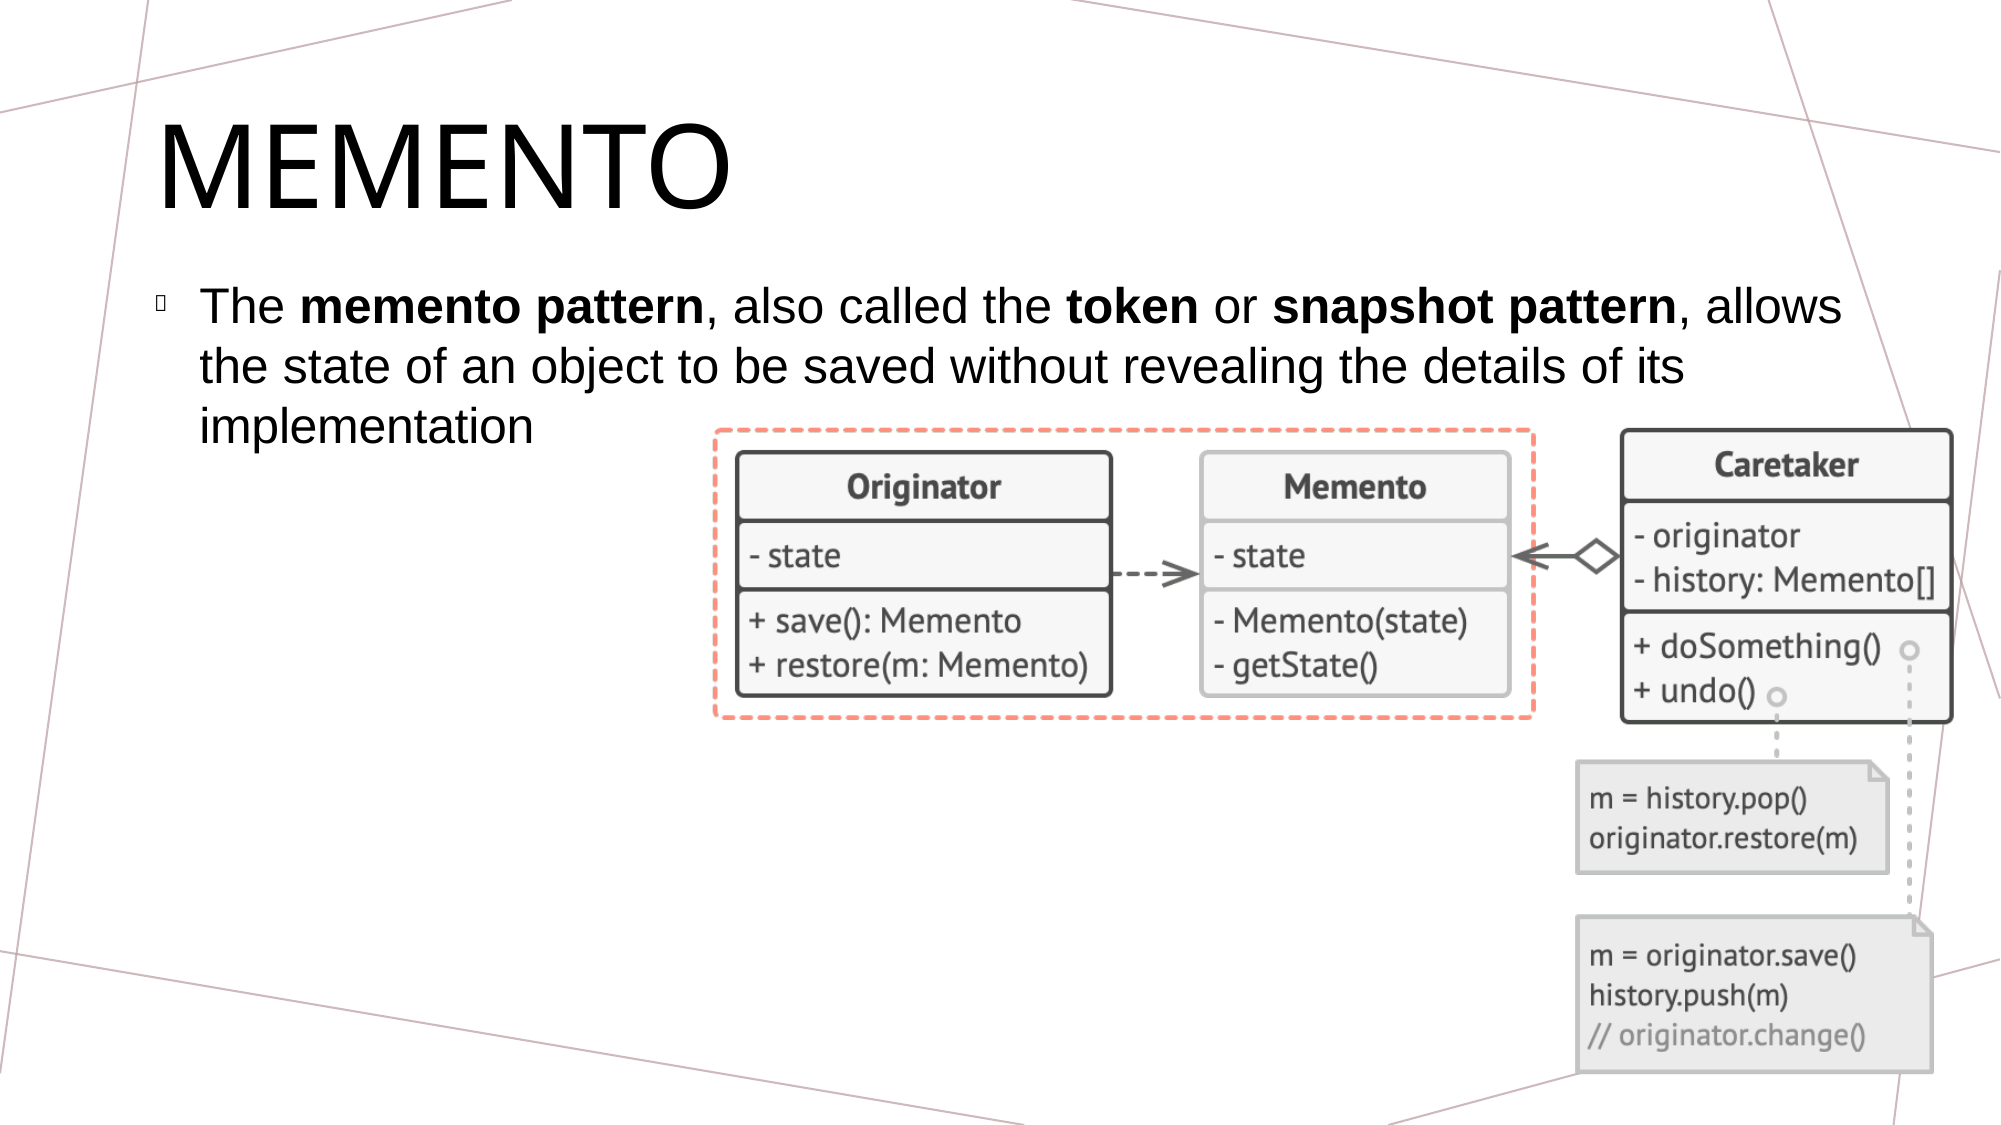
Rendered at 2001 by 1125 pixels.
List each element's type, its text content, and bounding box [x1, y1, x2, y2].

picture [693, 408, 1976, 1094]
text_box The memento pattern, also called the token or snapshot pattern, allows the state of an object to be saved without revealing the details of its implementation [196, 271, 1844, 454]
text_box  [151, 286, 174, 316]
title Memento [151, 64, 1755, 256]
